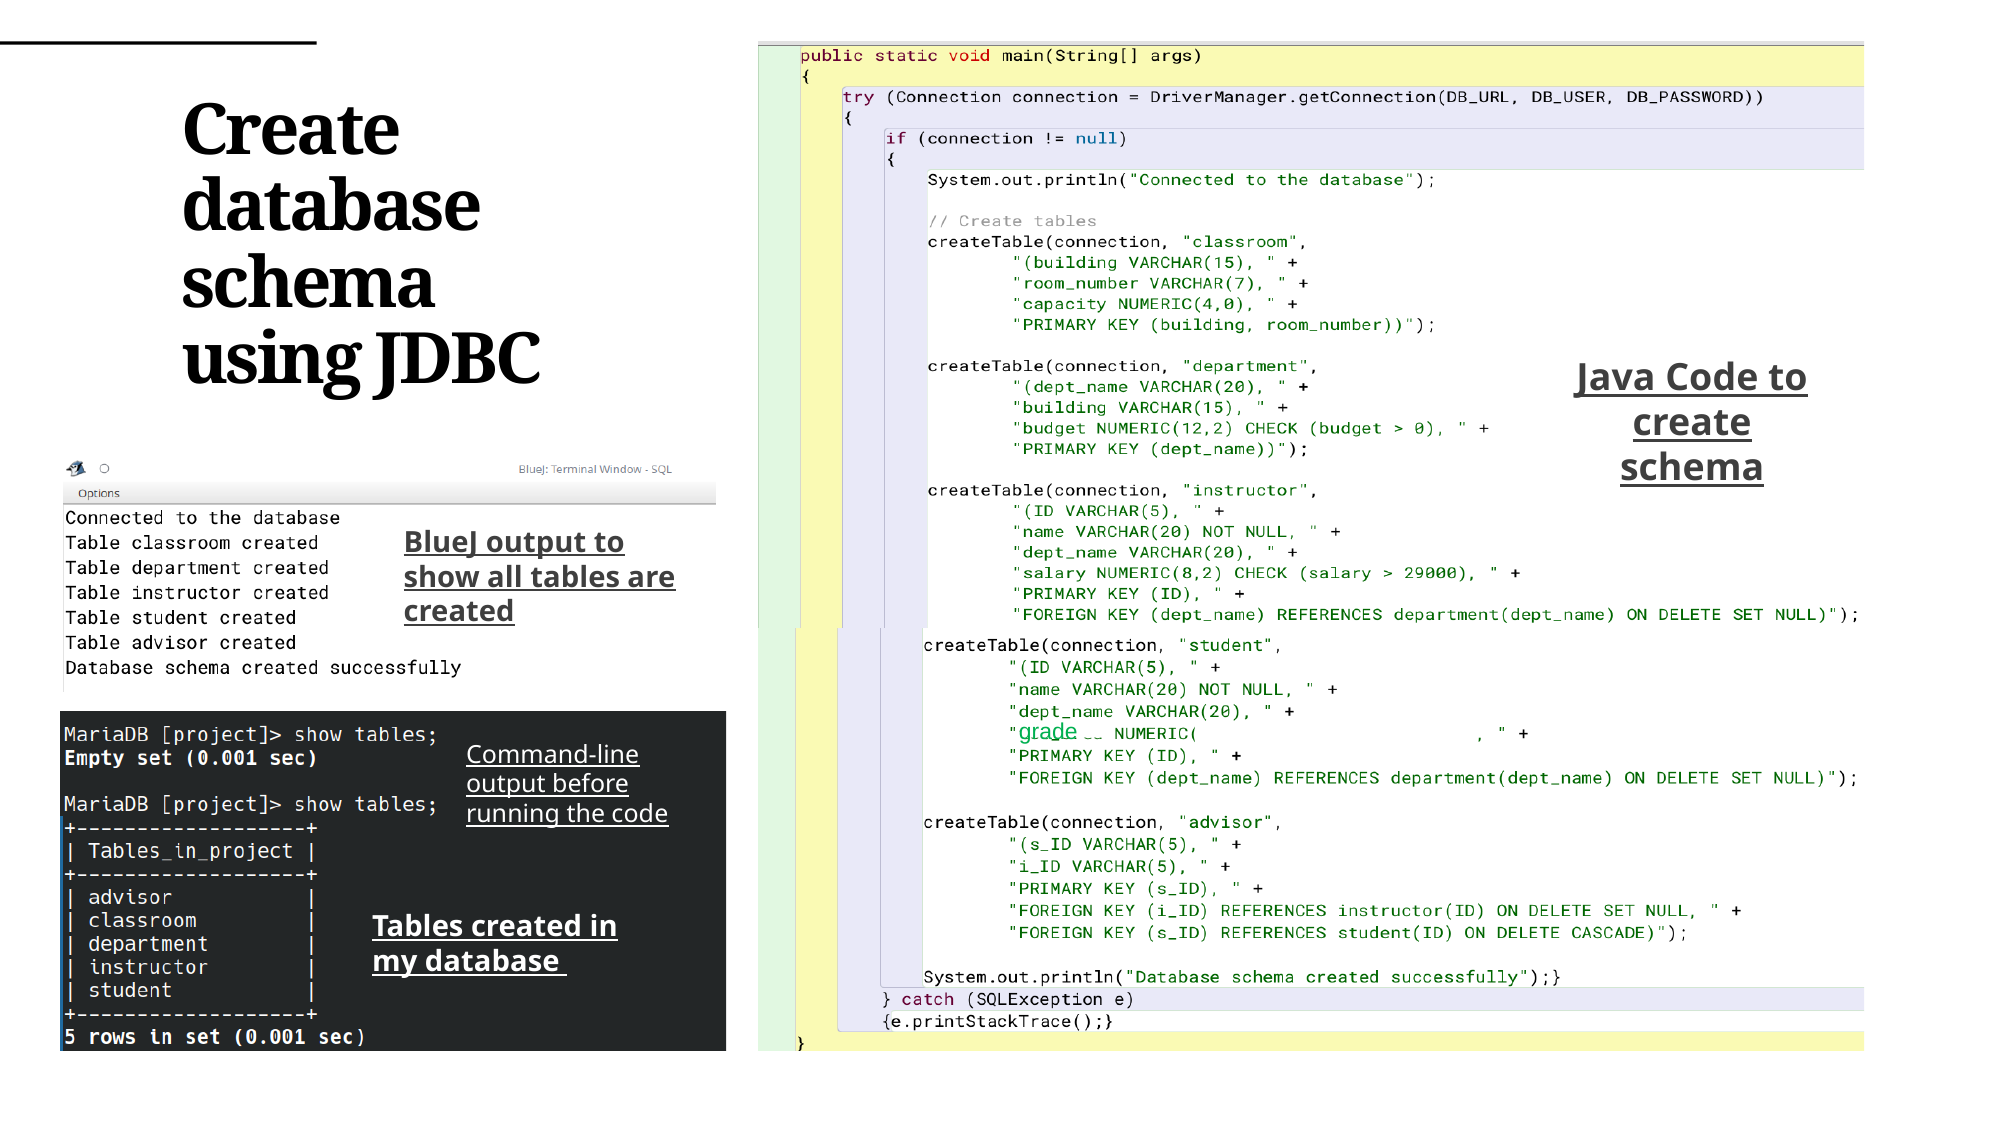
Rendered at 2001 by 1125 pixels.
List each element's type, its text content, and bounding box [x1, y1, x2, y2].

picture [758, 41, 1865, 1051]
picture [59, 711, 727, 1051]
picture [59, 460, 716, 692]
title Create database schema using JDBC [181, 85, 605, 460]
